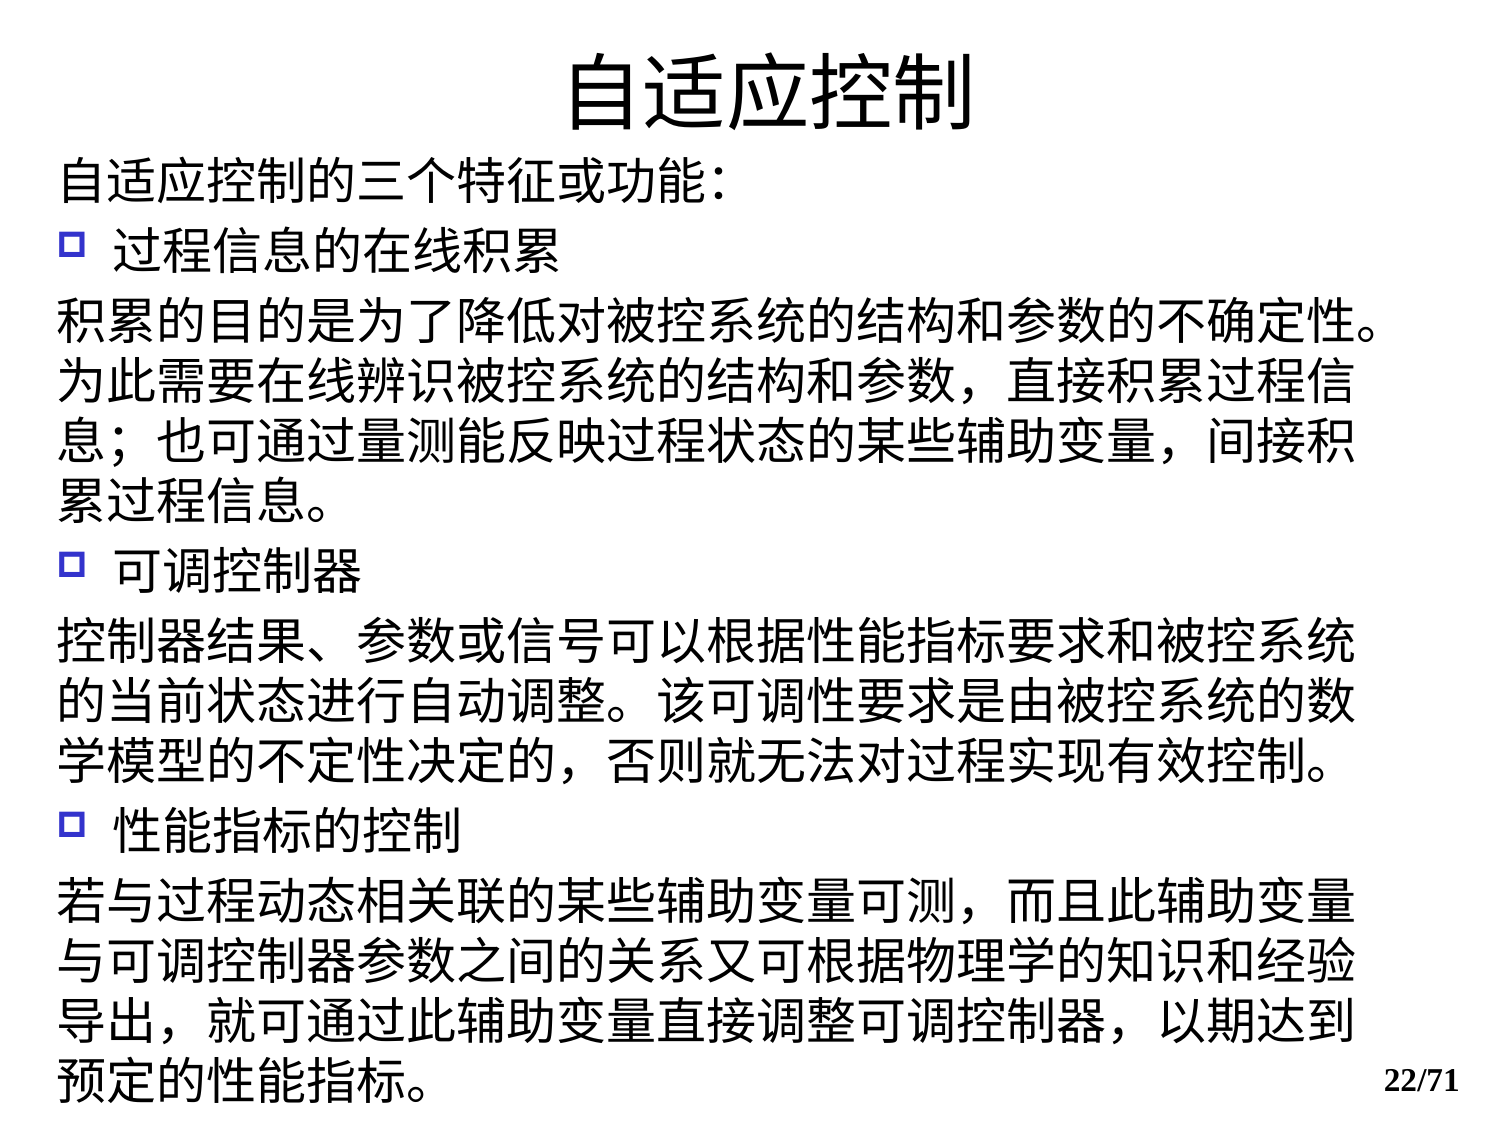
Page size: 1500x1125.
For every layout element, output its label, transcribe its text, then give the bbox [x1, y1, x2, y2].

list 自适应控制的三个特征或功能： 过程信息的在线积累 积累的目的是为了降低对被控系统的结构和参数的不确定性。为此需要在线辨识被控系统的结构和参数，直接积累过程信息；也可通过量测能反映过程状态的某些辅助变量，间接积累过程信息。 可调控制器 控制器结果、参数或信号可以根据性能指标要求和被控系统的当前状态进行自动调整。该可调性要求是由被控系统的数学模型的不定性决定的，否则就无法对过程实现有效控制。 性能指标的控制 若与过程动态相关联的某些辅助变量可测，而且此辅助变量与可调控制器参数之间的关系又可根据物理学的知识和经验导出，就可通过此辅助变量直接调整可调控制器，以期达到预定的性能指标。 [41, 528, 1417, 993]
list 自适应控制的三个特征或功能： 过程信息的在线积累 积累的目的是为了降低对被控系统的结构和参数的不确定性。为此需要在线辨识被控系统的结构和参数，直接积累过程信息；也可通过量测能反映过程状态的某些辅助变量，间接积累过程信息。 可调控制器 控制器结果、参数或信号可以根据性能指标要求和被控系统的当前状态进行自动调整。该可调性要求是由被控系统的数学模型的不定性决定的，否则就无法对过程实现有效控制。 性能指标的控制 若与过程动态相关联的某些辅助变量可测，而且此辅助变量与可调控制器参数之间的关系又可根据物理学的知识和经验导出，就可通过此辅助变量直接调整可调控制器，以期达到预定的性能指标。 [41, 364, 1417, 527]
list 自适应控制的三个特征或功能： 过程信息的在线积累 积累的目的是为了降低对被控系统的结构和参数的不确定性。为此需要在线辨识被控系统的结构和参数，直接积累过程信息；也可通过量测能反映过程状态的某些辅助变量，间接积累过程信息。 可调控制器 控制器结果、参数或信号可以根据性能指标要求和被控系统的当前状态进行自动调整。该可调性要求是由被控系统的数学模型的不定性决定的，否则就无法对过程实现有效控制。 性能指标的控制 若与过程动态相关联的某些辅助变量可测，而且此辅助变量与可调控制器参数之间的关系又可根据物理学的知识和经验导出，就可通过此辅助变量直接调整可调控制器，以期达到预定的性能指标。 [41, 142, 1417, 363]
slide_number 22/71 [1162, 1050, 1475, 1100]
title 自适应控制 [64, 42, 1471, 138]
